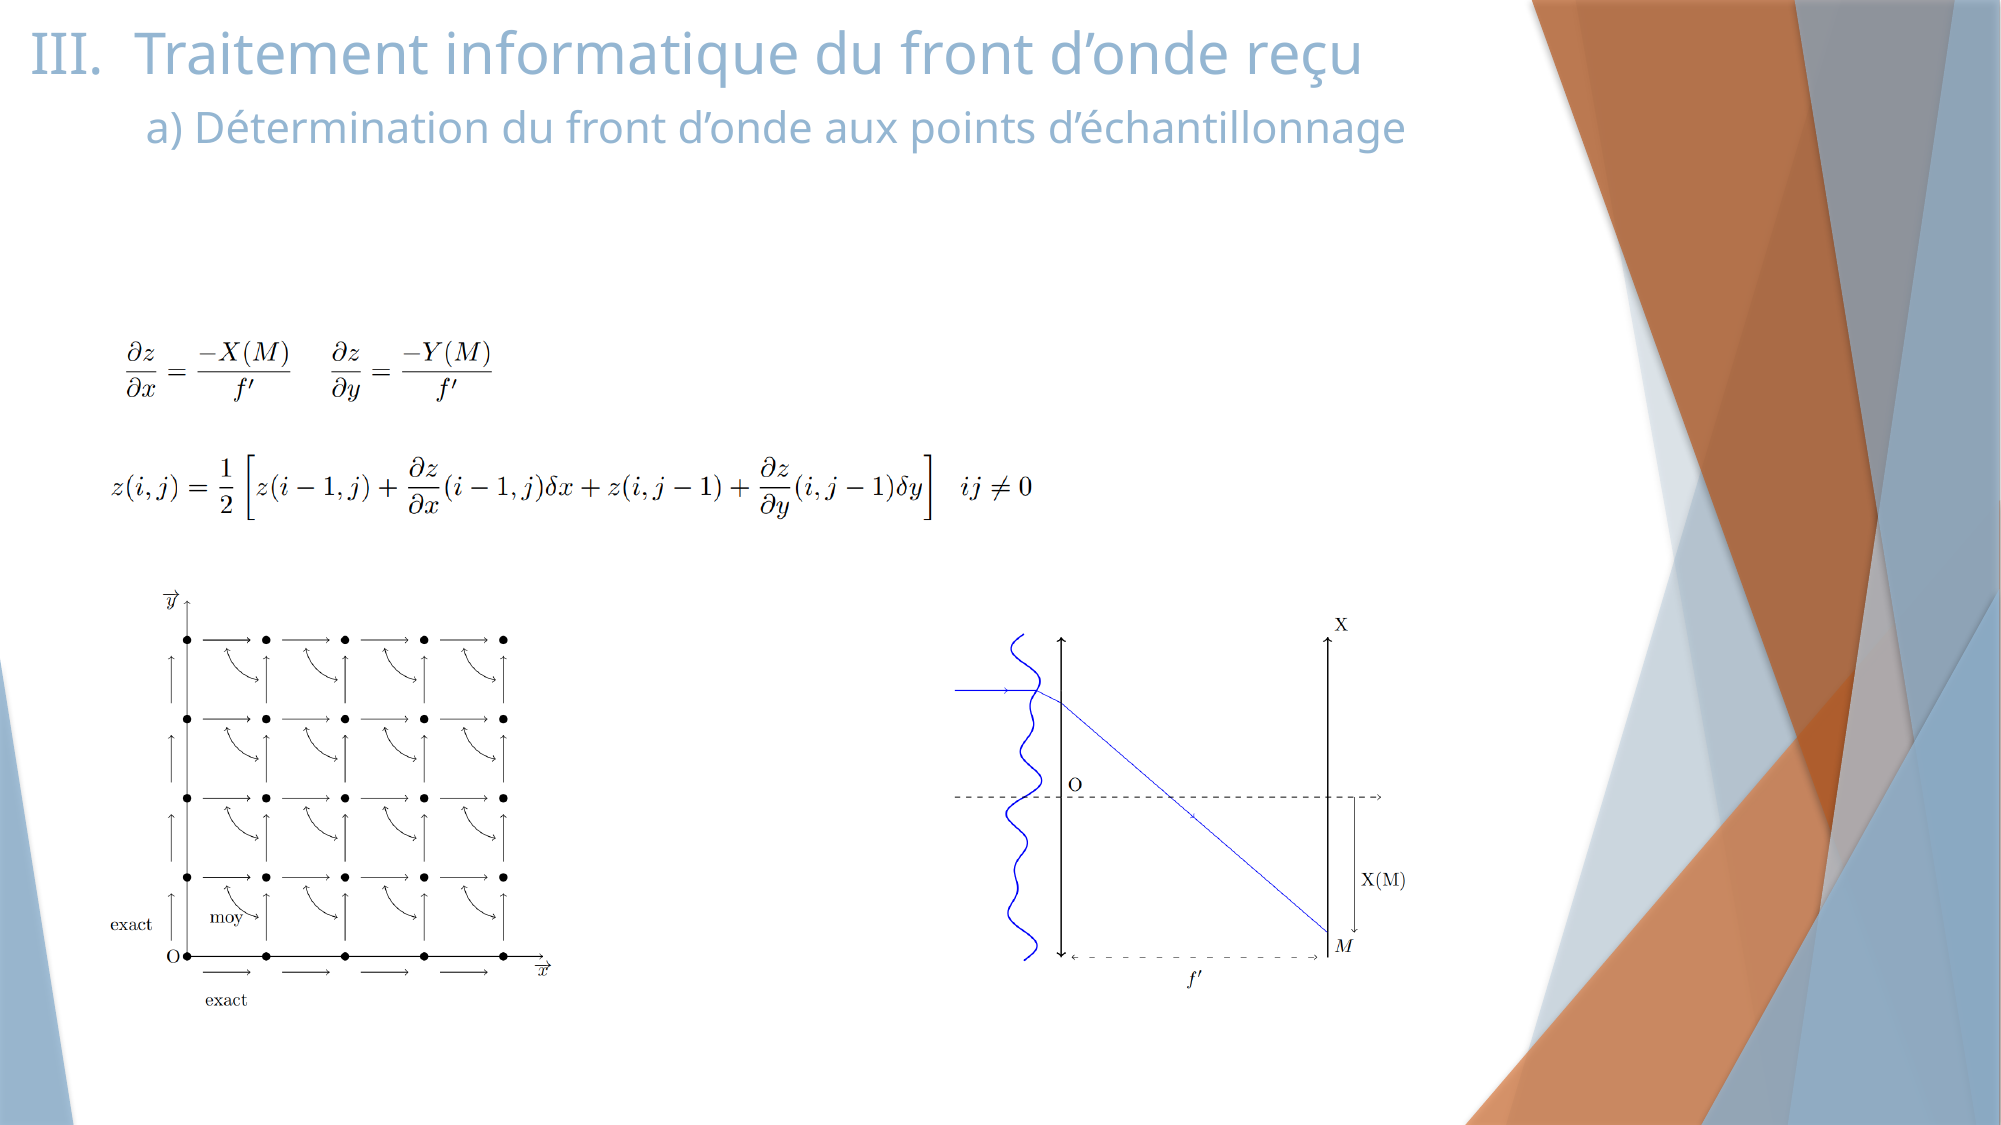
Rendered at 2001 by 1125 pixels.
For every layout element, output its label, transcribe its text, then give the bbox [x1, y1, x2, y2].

picture [939, 609, 1410, 1008]
picture [108, 585, 555, 1008]
picture [108, 446, 1033, 527]
title III. Traitement informatique du front d’onde reçu a) Détermination du front d’onde aux points d’échantillonnage [15, 9, 1426, 226]
picture [108, 327, 500, 425]
